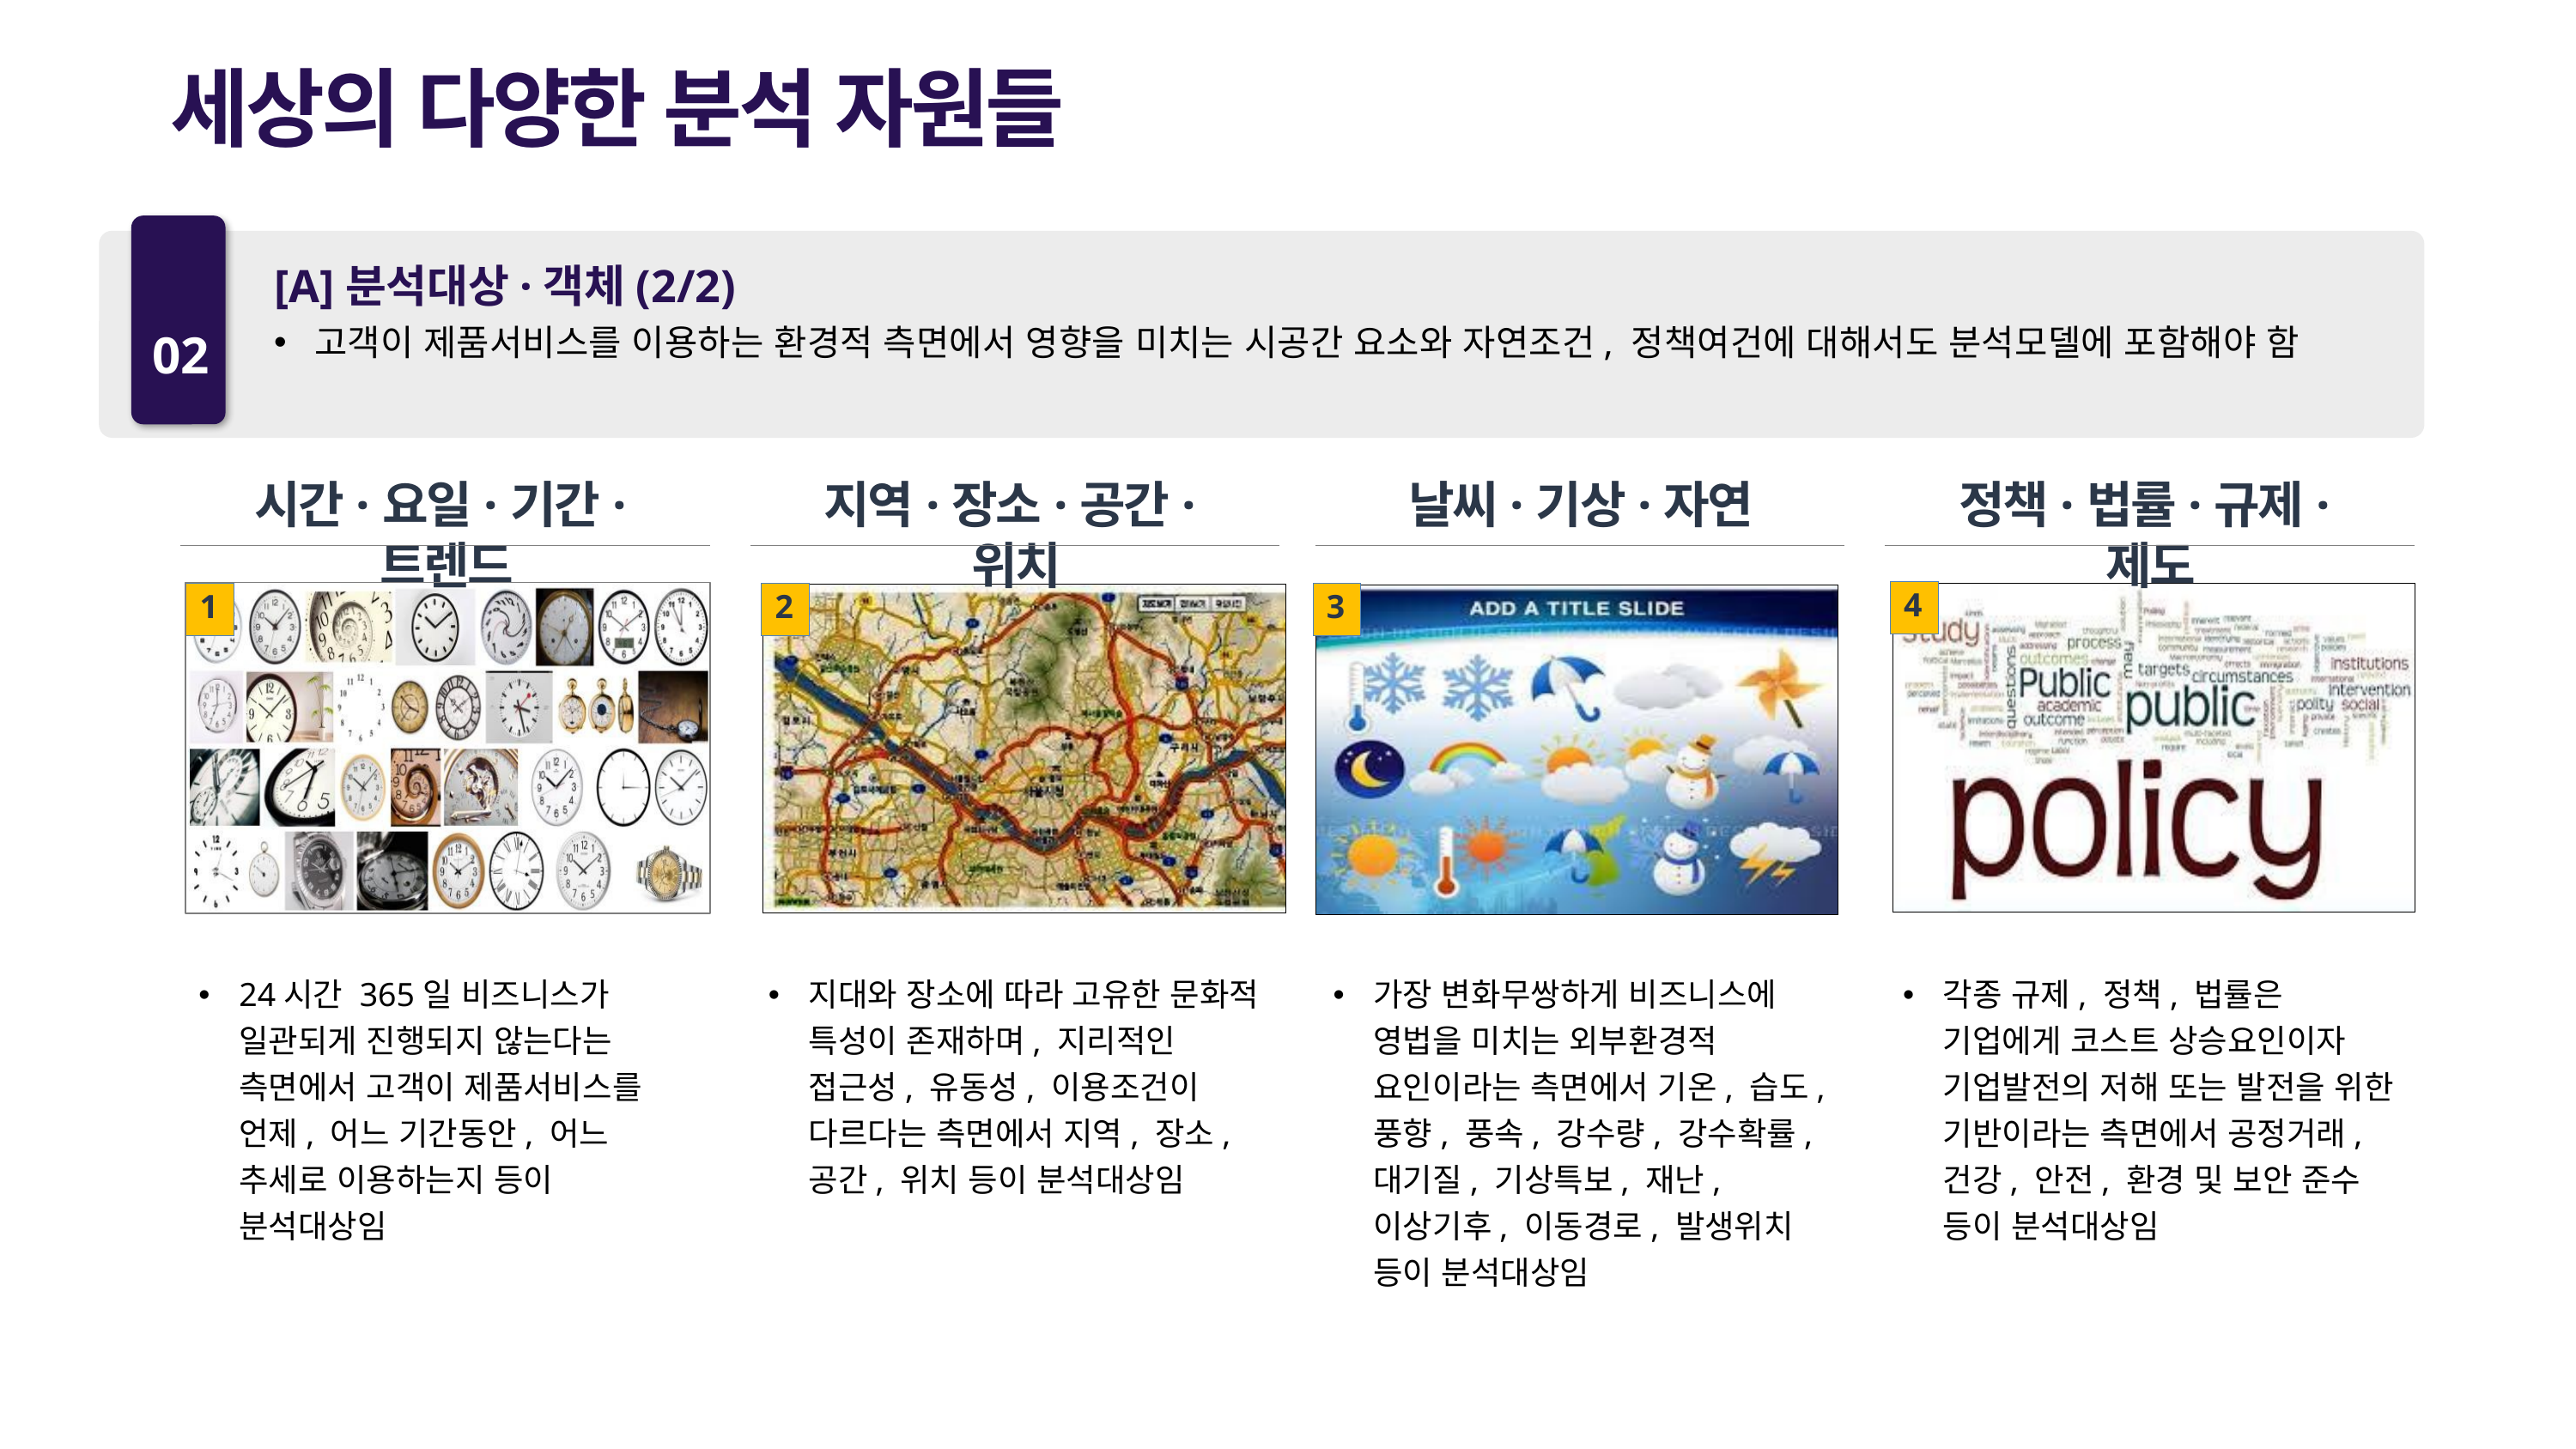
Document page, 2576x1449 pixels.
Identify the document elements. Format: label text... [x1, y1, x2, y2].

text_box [180, 471, 716, 1251]
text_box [152, 582, 255, 636]
text_box 세상의 다양한 분석 자원들 [157, 48, 1674, 164]
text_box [728, 582, 830, 636]
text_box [99, 215, 2425, 439]
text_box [750, 471, 1286, 1251]
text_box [1856, 580, 1959, 634]
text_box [1315, 471, 1850, 1297]
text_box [1884, 471, 2421, 1251]
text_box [1279, 582, 1382, 636]
